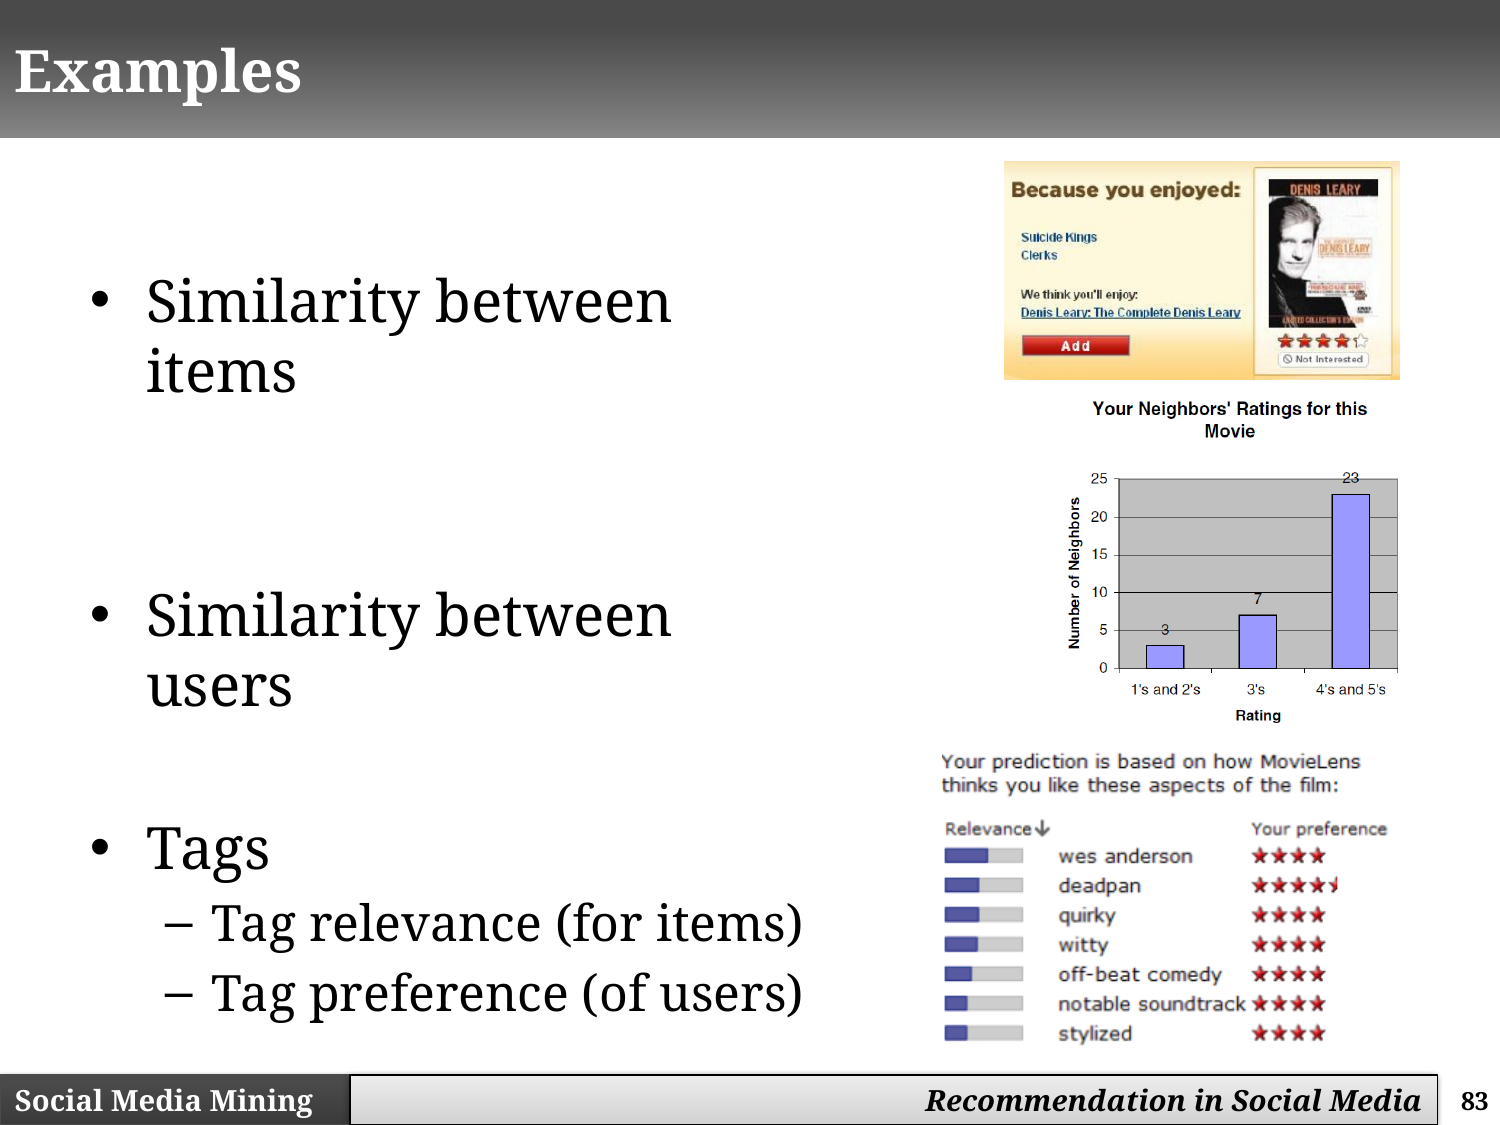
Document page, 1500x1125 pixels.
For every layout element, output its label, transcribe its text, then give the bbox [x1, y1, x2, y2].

picture [1065, 399, 1401, 723]
picture [942, 751, 1401, 1048]
list Similarity between items Similarity between users Tags Tag relevance (for items) Tag preference (of users) [75, 174, 850, 1048]
title Examples [0, 0, 1500, 138]
picture [1004, 161, 1401, 380]
